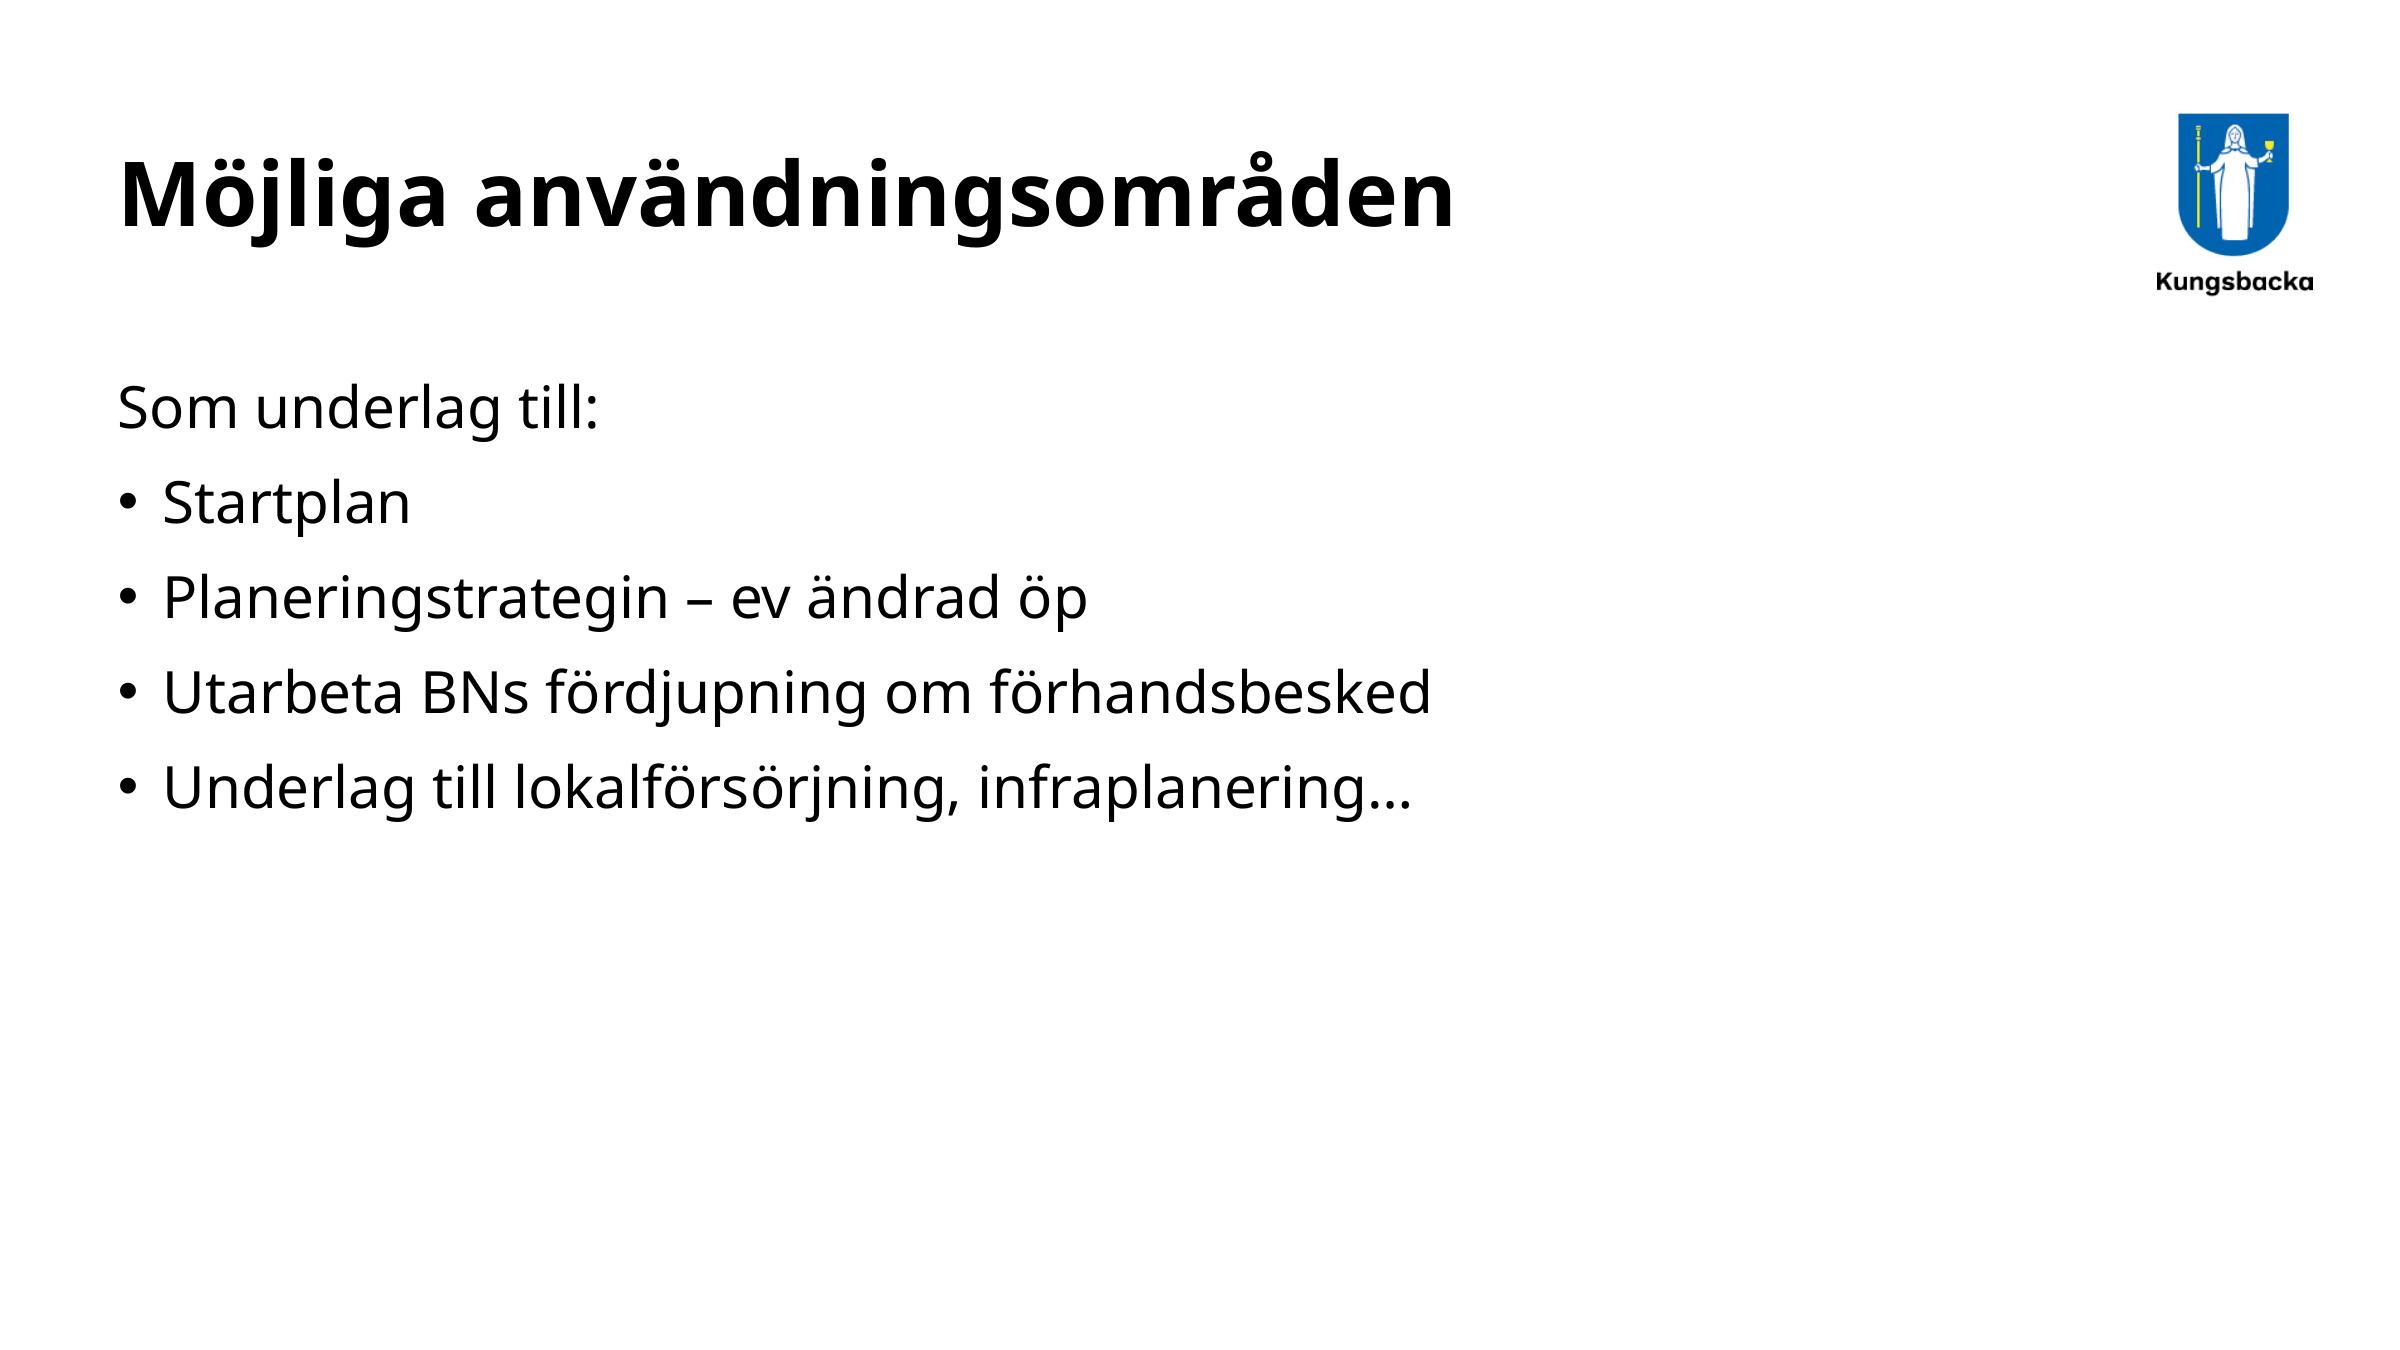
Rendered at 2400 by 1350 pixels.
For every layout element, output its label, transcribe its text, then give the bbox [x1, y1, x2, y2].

title Möjliga användningsområden [102, 91, 2066, 304]
picture [2157, 111, 2313, 298]
list Som underlag till: Startplan Planeringstrategin – ev ändrad öp Utarbeta BNs fördjupning om förhandsbesked Underlag till lokalförsörjning, infraplanering… [102, 363, 2289, 1249]
